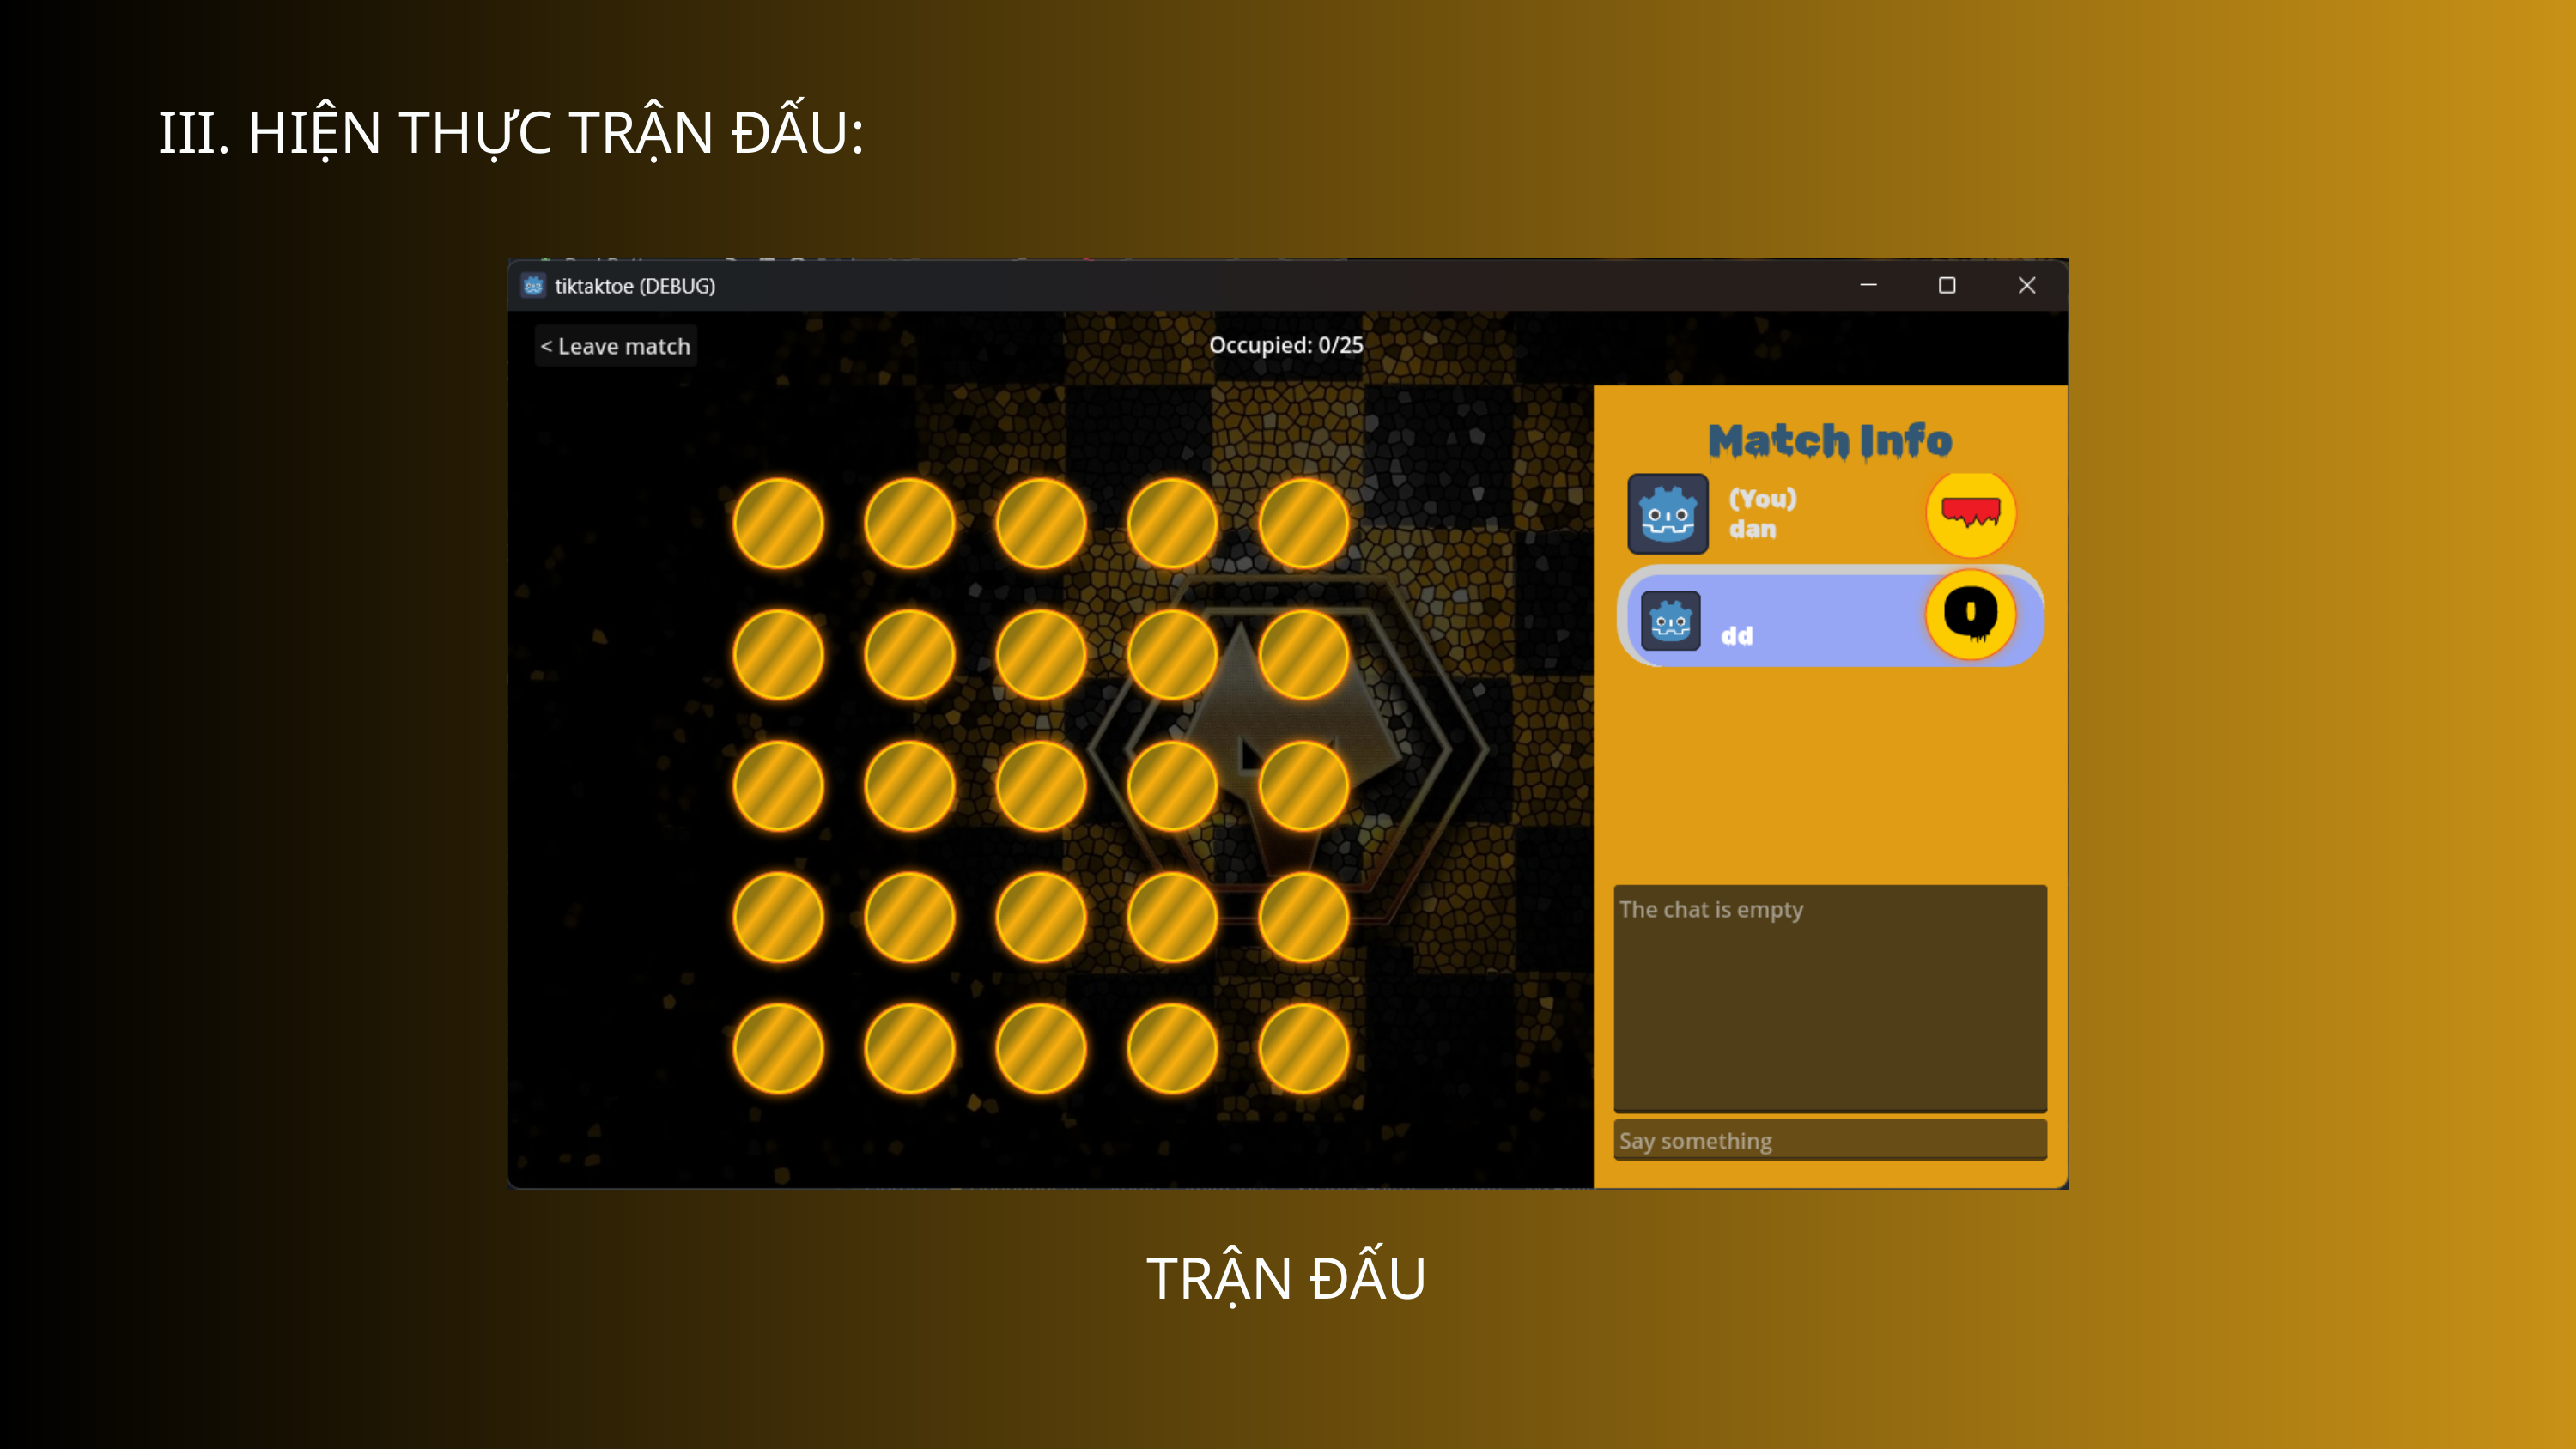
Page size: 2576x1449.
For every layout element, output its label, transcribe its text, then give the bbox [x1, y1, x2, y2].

text_box [507, 258, 2069, 1191]
text_box III. HIỆN THỰC TRẬN ĐẤU: [144, 68, 880, 166]
text_box TRẬN ĐẤU [1135, 1213, 1440, 1311]
